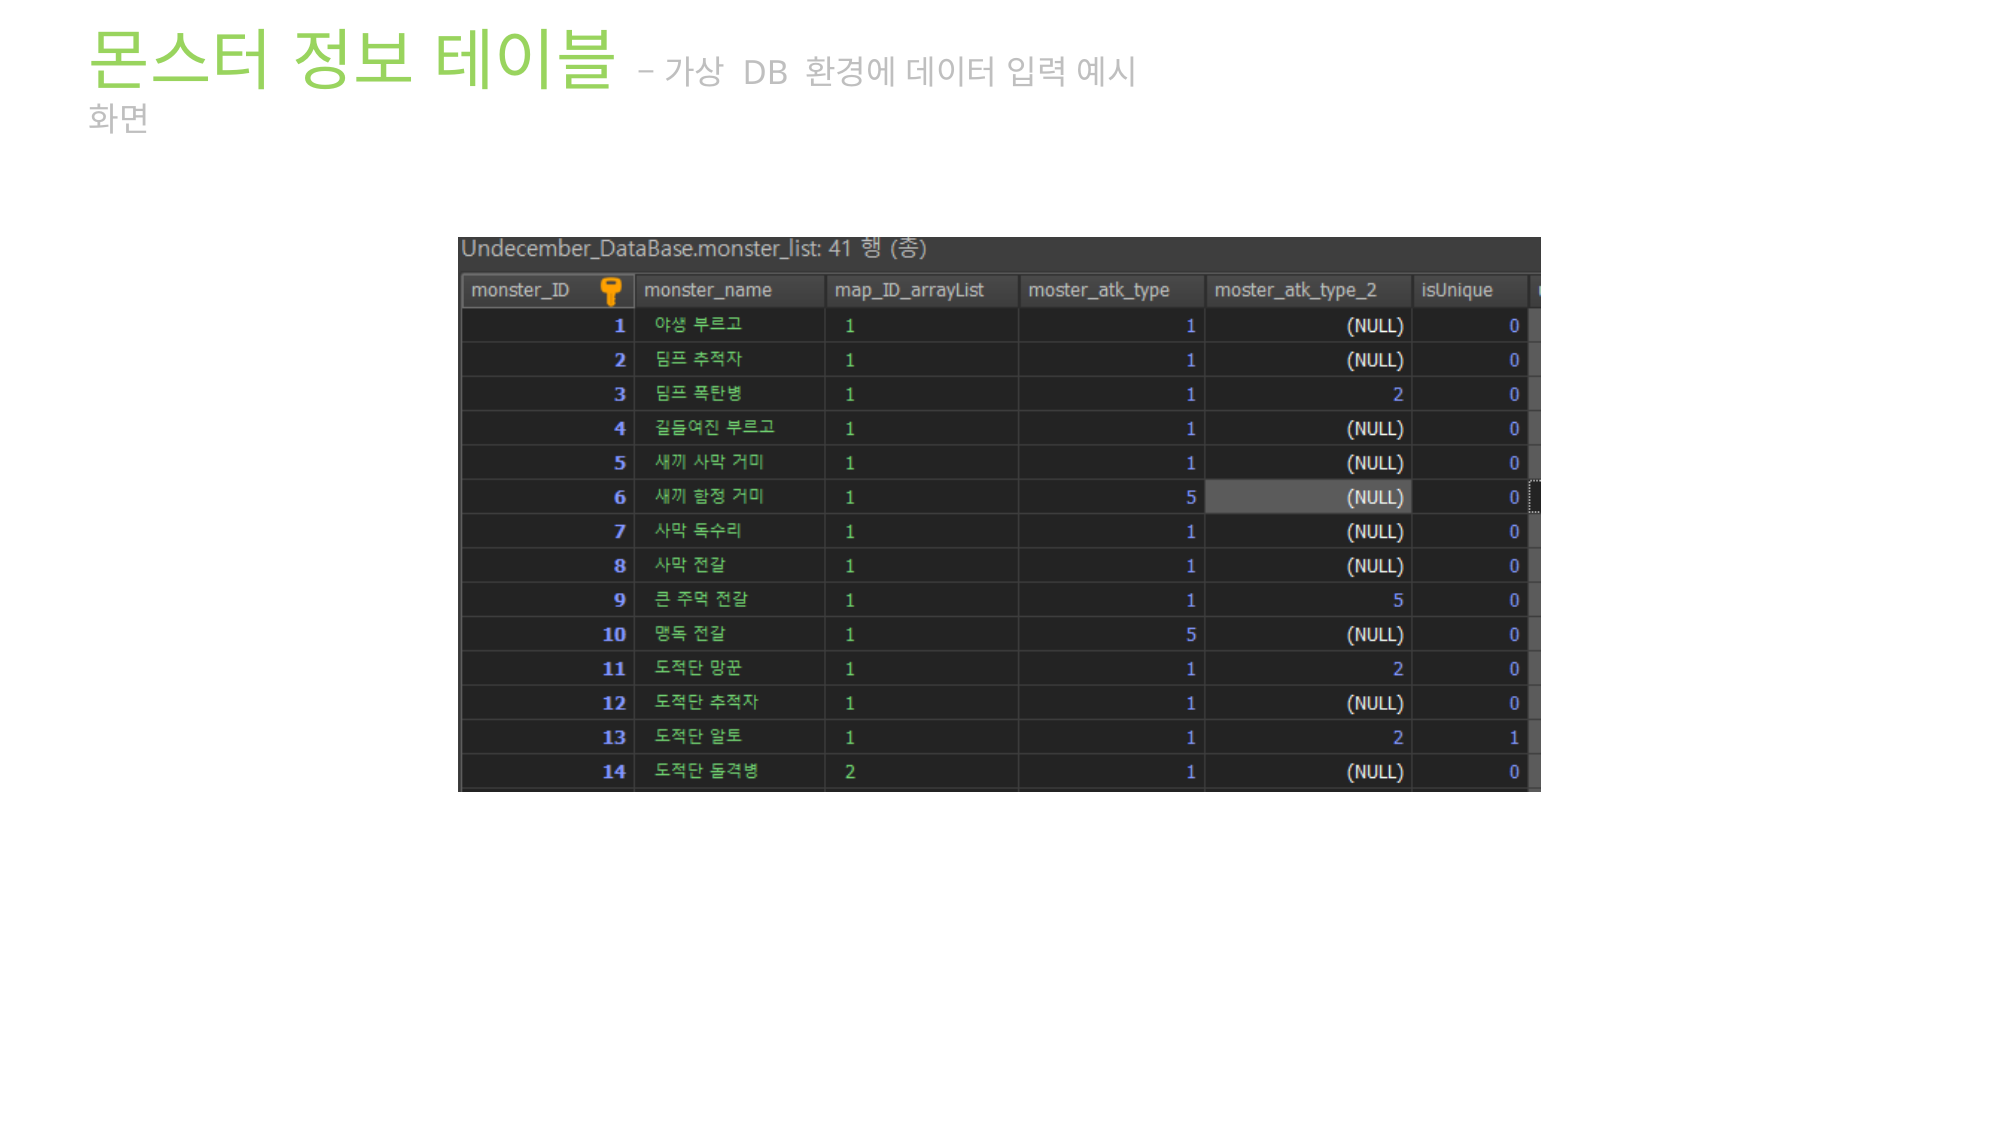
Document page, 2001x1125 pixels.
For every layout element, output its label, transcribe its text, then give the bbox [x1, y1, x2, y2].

text_box 몬스터 정보 테이블 – 가상 DB 환경에 데이터 입력 예시 화면 [73, 43, 1201, 113]
picture [458, 237, 1541, 792]
